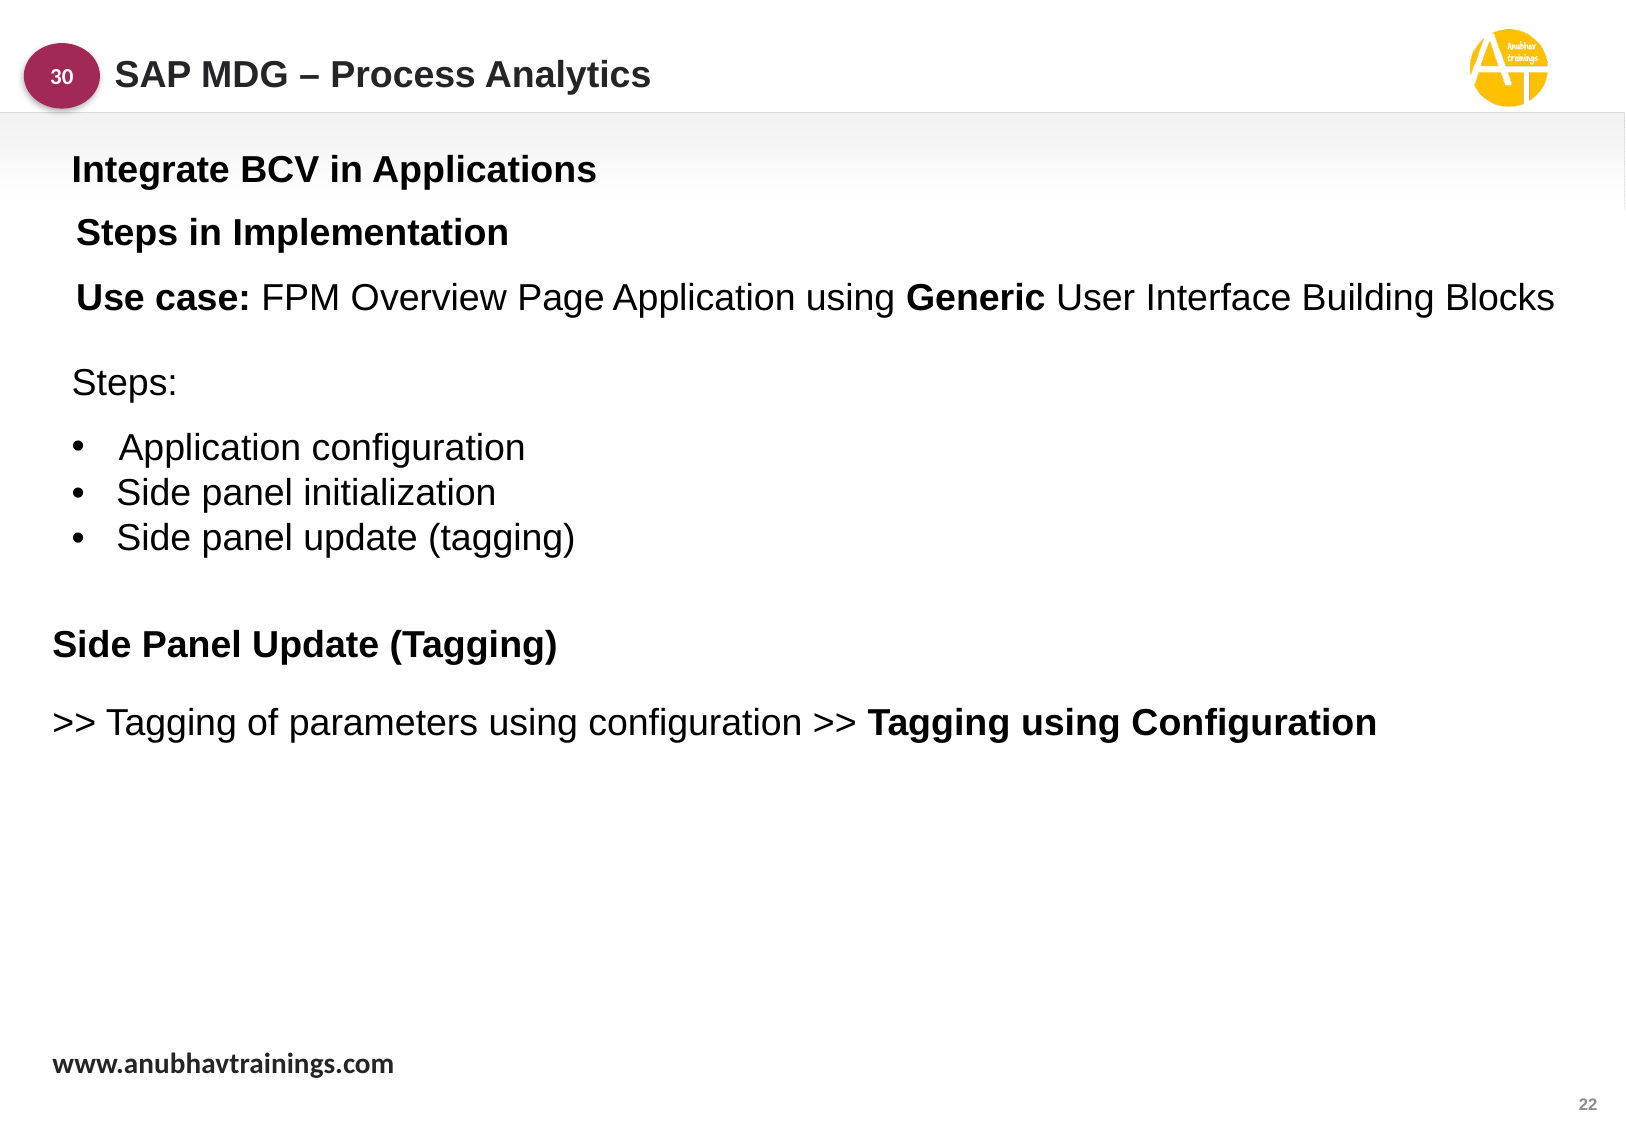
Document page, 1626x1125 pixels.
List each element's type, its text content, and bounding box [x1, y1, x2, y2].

picture [0, 113, 1625, 210]
text_box 30 [23, 42, 101, 110]
text_box >> Tagging of parameters using configuration >> Tagging using Configuration [37, 690, 1600, 750]
text_box Integrate BCV in Applications [56, 137, 1575, 198]
text_box Side Panel Update (Tagging) [37, 613, 851, 673]
text_box Steps: Application configuration • Side panel initialization • Side panel update (tagging) [56, 350, 1525, 611]
text_box SAP MDG – Process Analytics [99, 42, 1438, 103]
text_box Steps in Implementation Use case: FPM Overview Page Application using Generic User Interface Building Blocks [61, 200, 1580, 346]
picture [1462, 24, 1552, 112]
